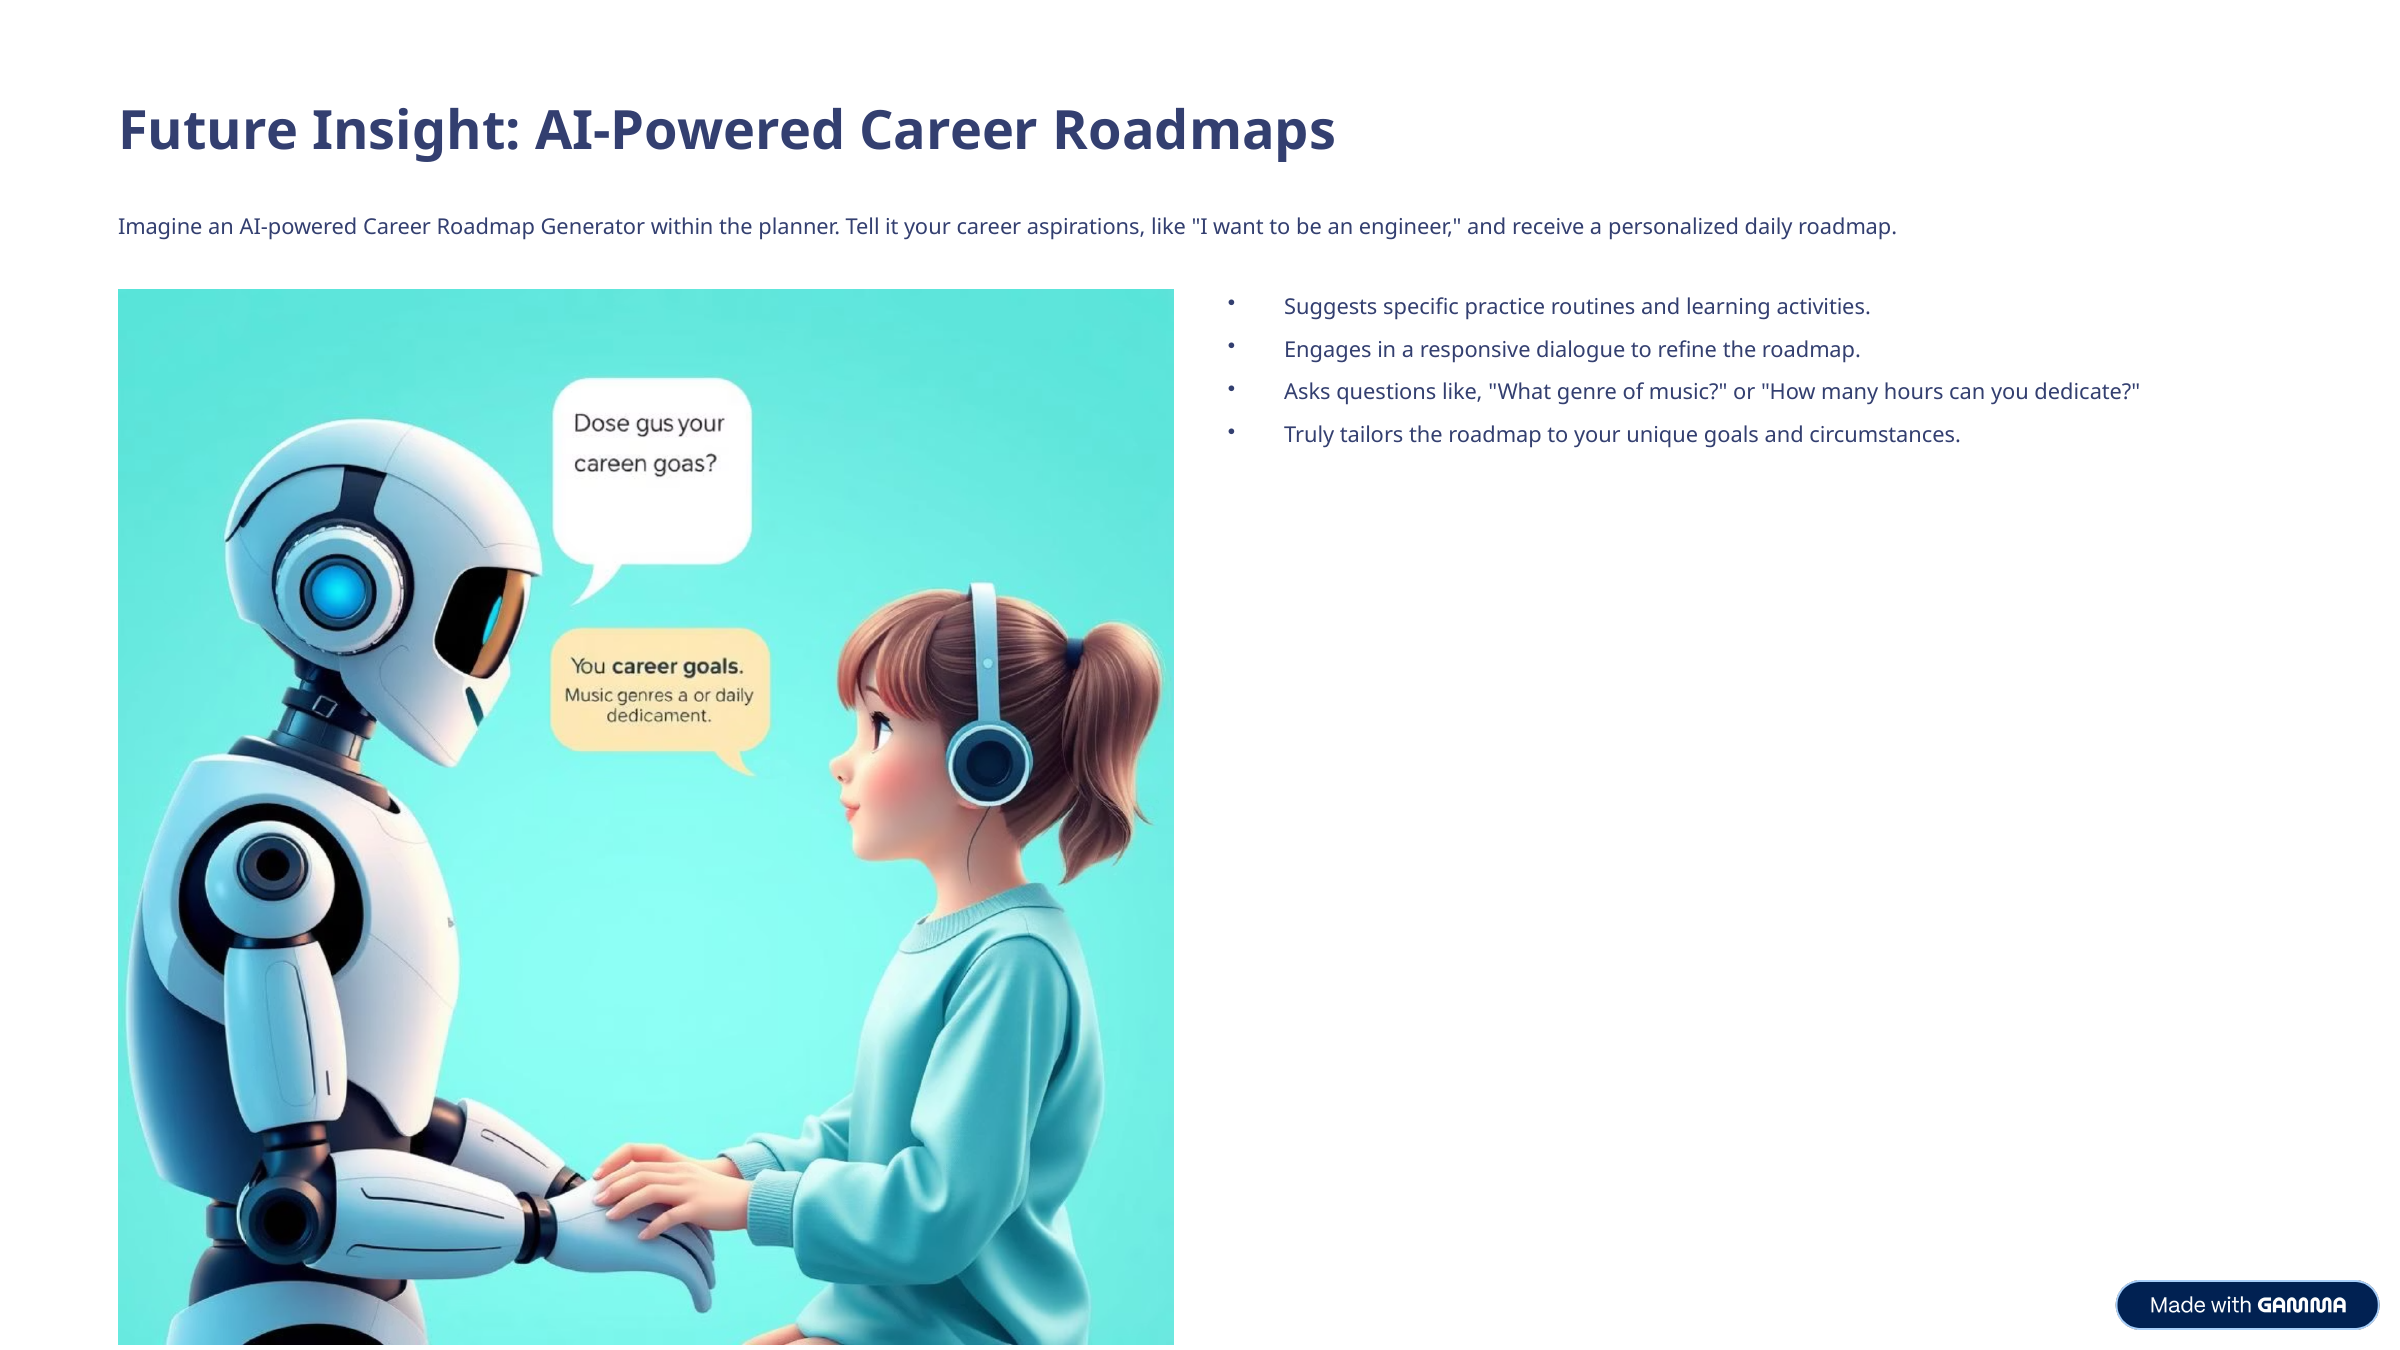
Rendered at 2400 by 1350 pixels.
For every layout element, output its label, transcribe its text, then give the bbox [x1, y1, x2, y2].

text_box Engages in a responsive dialogue to refine the roadmap. [1227, 327, 2284, 363]
text_box Future Insight: AI-Powered Career Roadmaps [118, 92, 1664, 162]
picture [923, 1288, 942, 1293]
picture [2106, 1271, 2389, 1339]
picture [118, 289, 1174, 1345]
text_box Truly tailors the roadmap to your unique goals and circumstances. [1227, 412, 2284, 448]
text_box Suggests specific practice routines and learning activities. [1227, 284, 2284, 320]
text_box Asks questions like, "What genre of music?" or "How many hours can you dedicate?" [1227, 370, 2284, 406]
text_box Imagine an AI-powered Career Roadmap Generator within the planner. Tell it your career aspirations, like "I want to be an engineer," and receive a personalized daily roadmap. [118, 205, 2282, 241]
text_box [2132, 1315, 2370, 1322]
